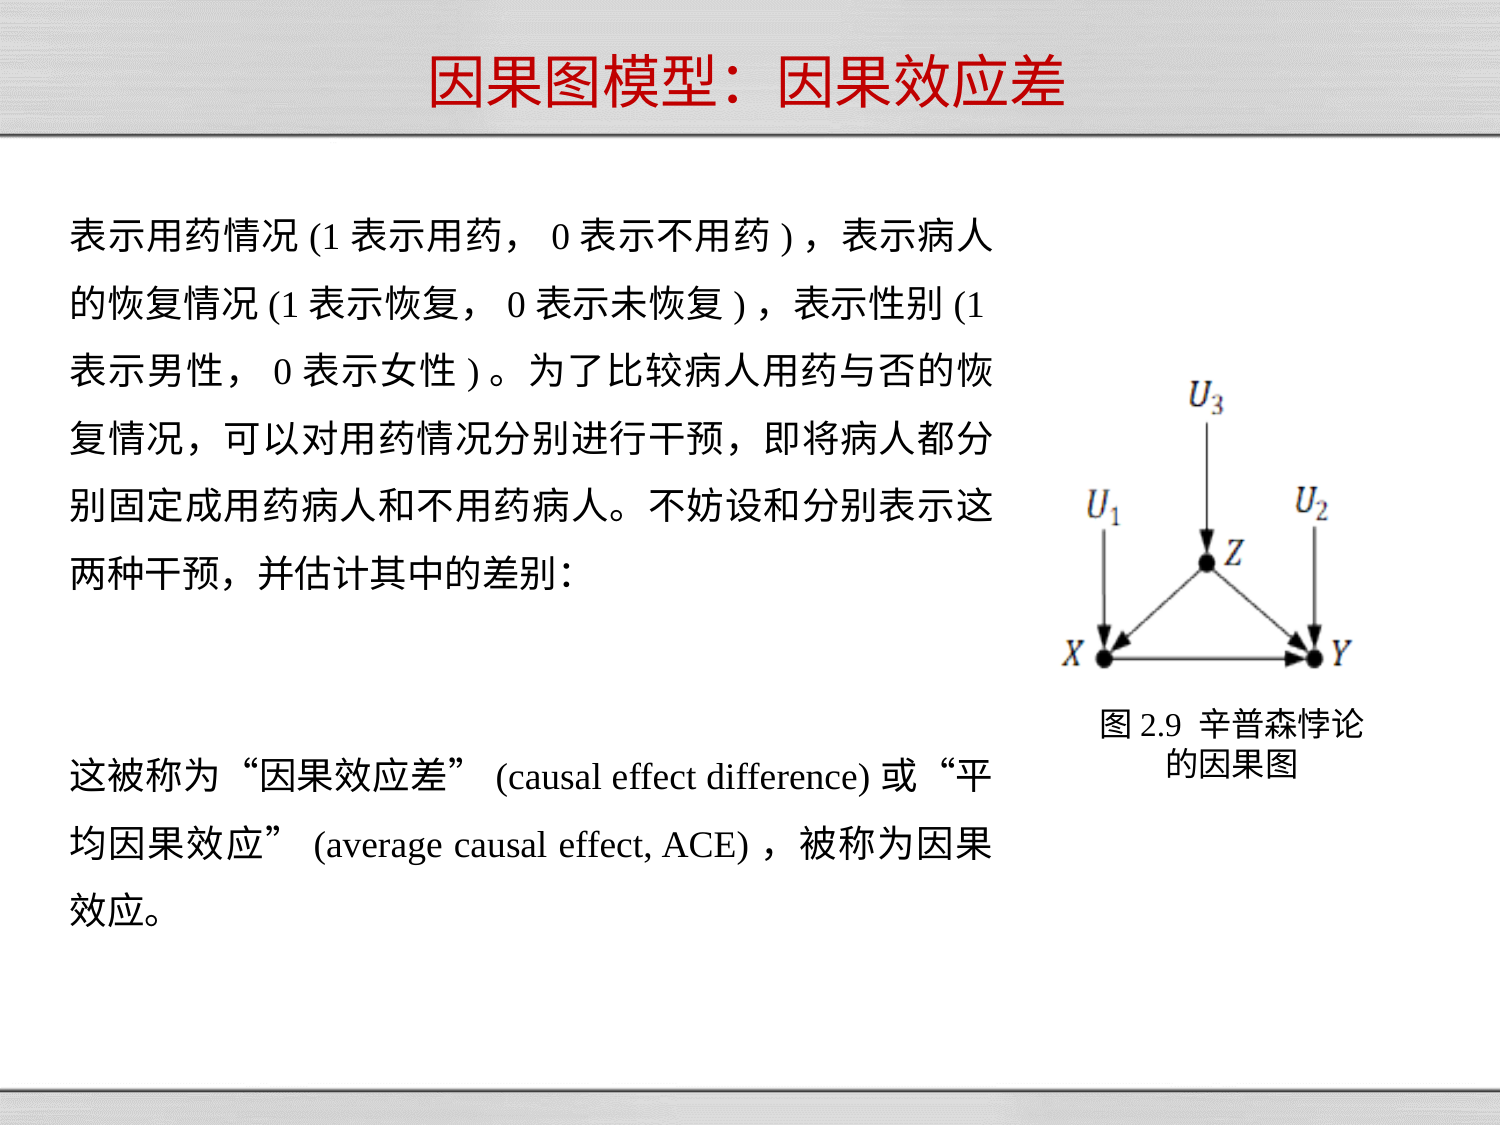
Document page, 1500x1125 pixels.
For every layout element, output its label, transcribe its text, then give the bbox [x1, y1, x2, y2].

title 因果图模型：因果效应差 [60, 75, 1435, 131]
picture [0, 75, 1500, 1125]
text_box [0, 0, 1500, 75]
text_box 图2.9 辛普森悖论的因果图 [1071, 695, 1392, 791]
